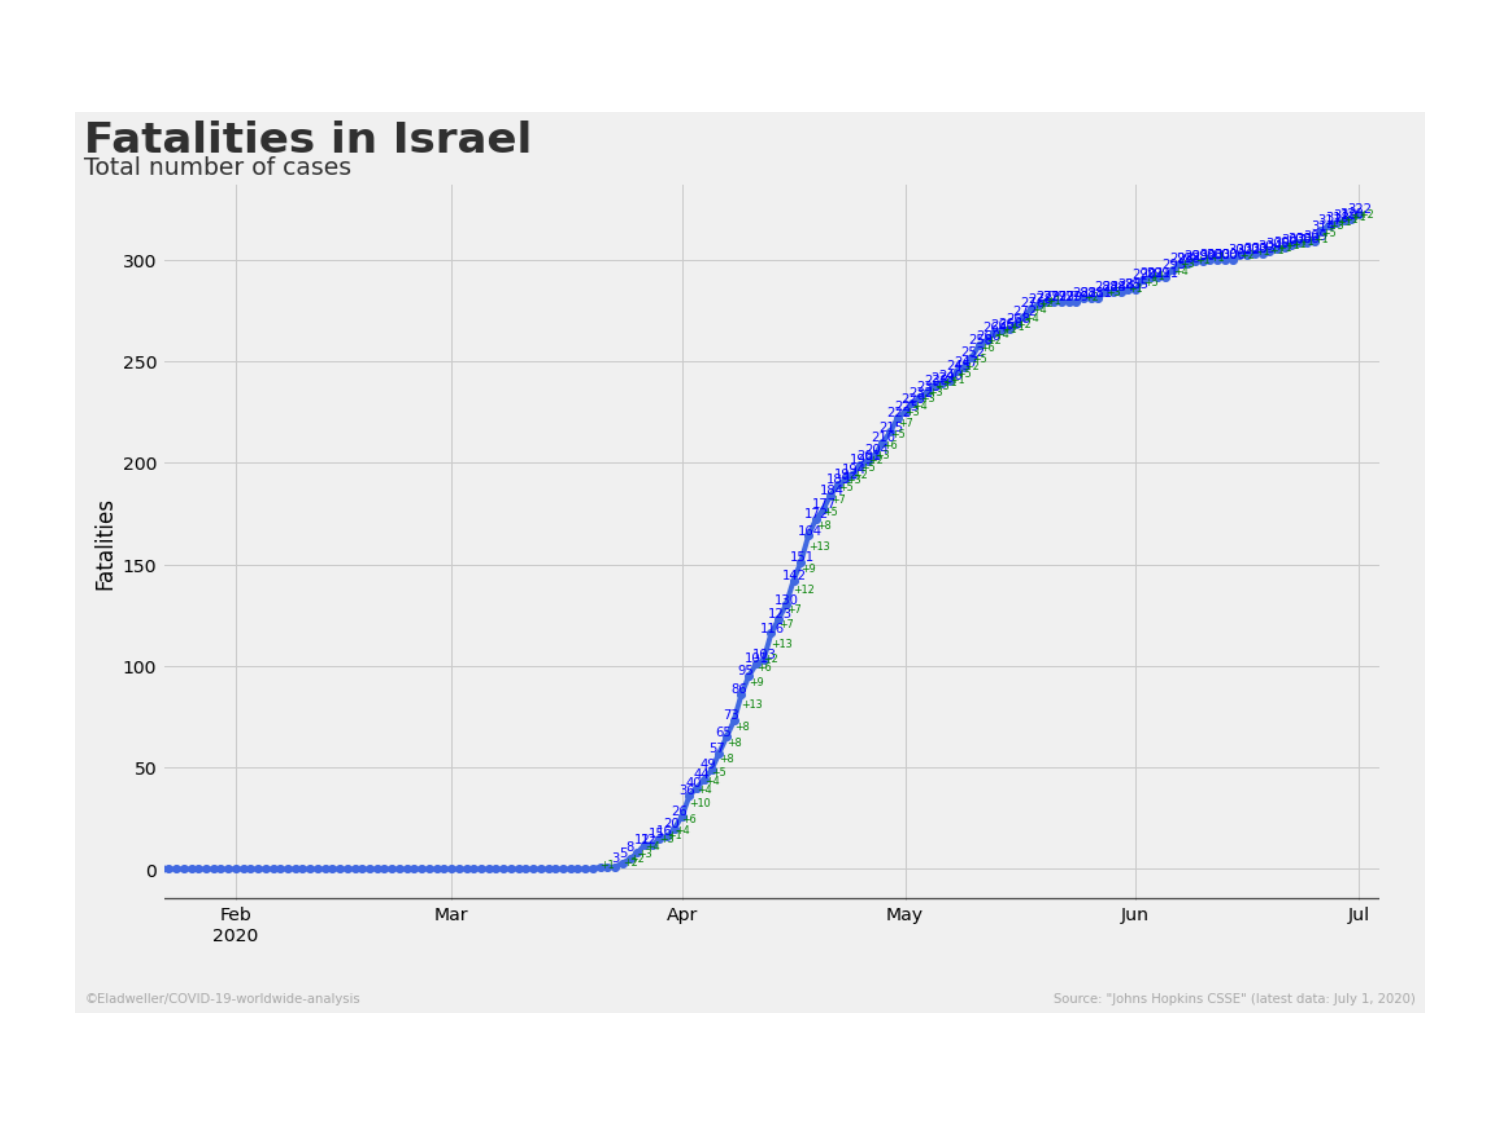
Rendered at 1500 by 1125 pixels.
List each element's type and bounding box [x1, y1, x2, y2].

picture [74, 112, 1426, 1013]
